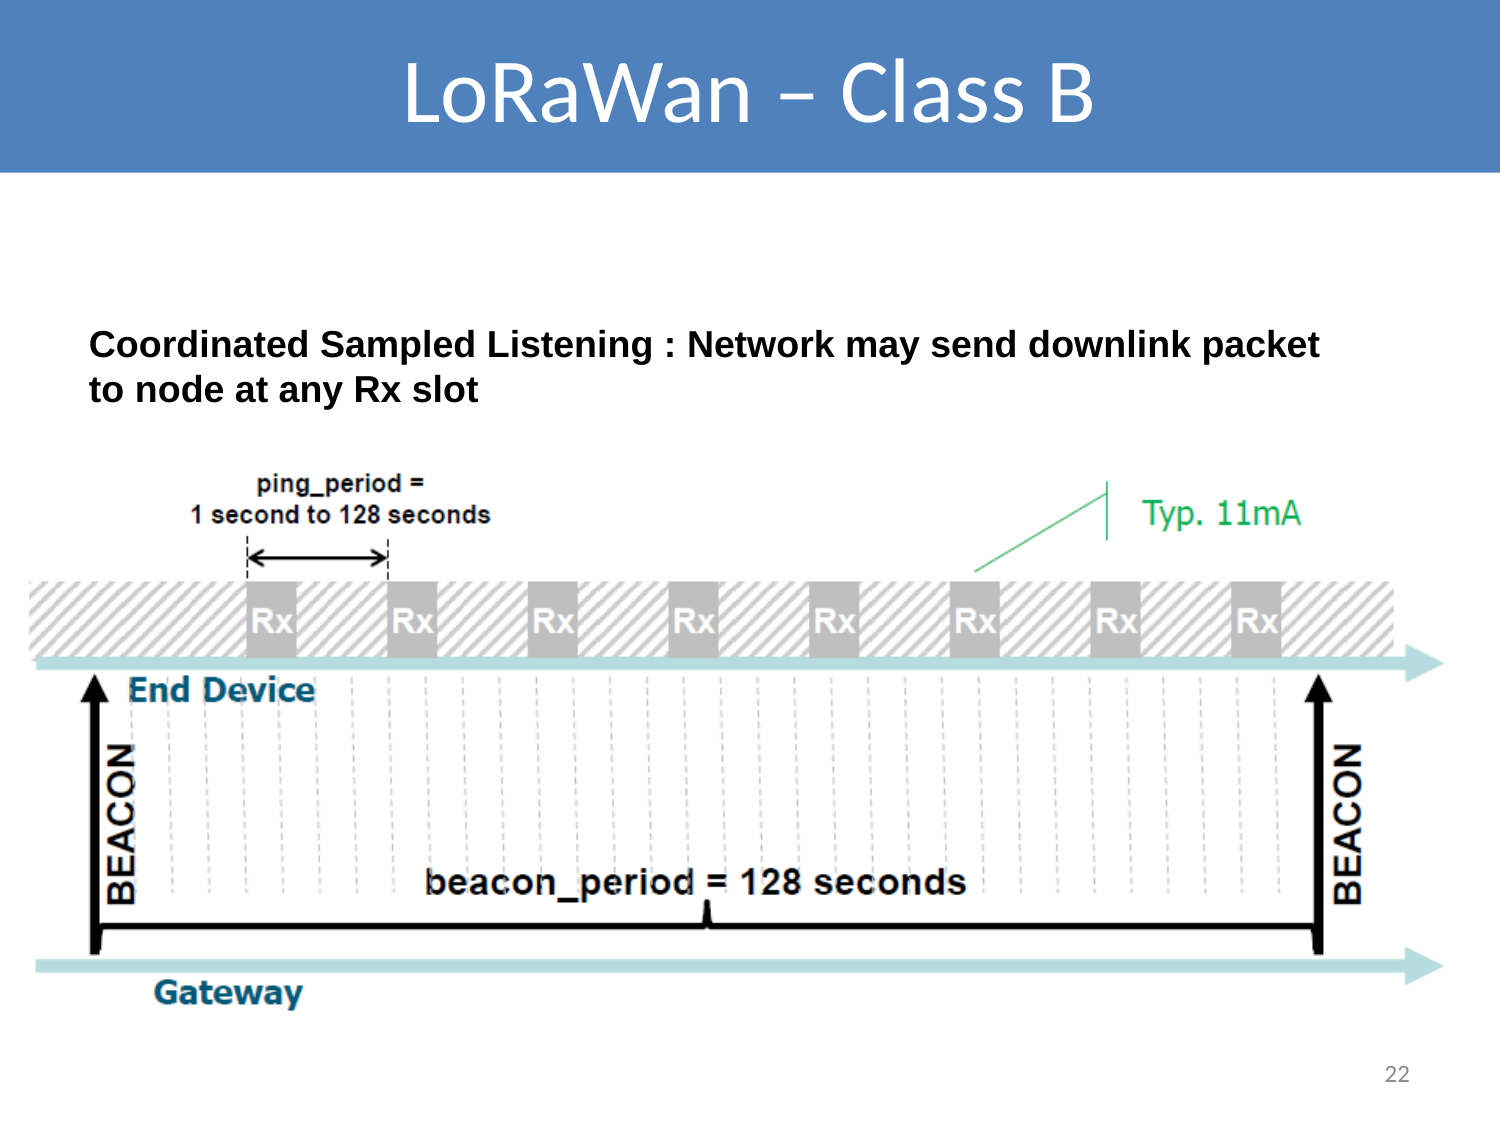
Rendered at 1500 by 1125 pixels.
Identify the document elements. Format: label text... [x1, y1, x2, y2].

picture [17, 436, 1456, 1025]
title LoRaWan – Class B [75, 0, 1425, 173]
text_box [0, 0, 1500, 175]
text_box Coordinated Sampled Listening : Network may send downlink packet to node at any Rx slot [74, 267, 1350, 417]
slide_number 22 [1074, 1042, 1425, 1103]
